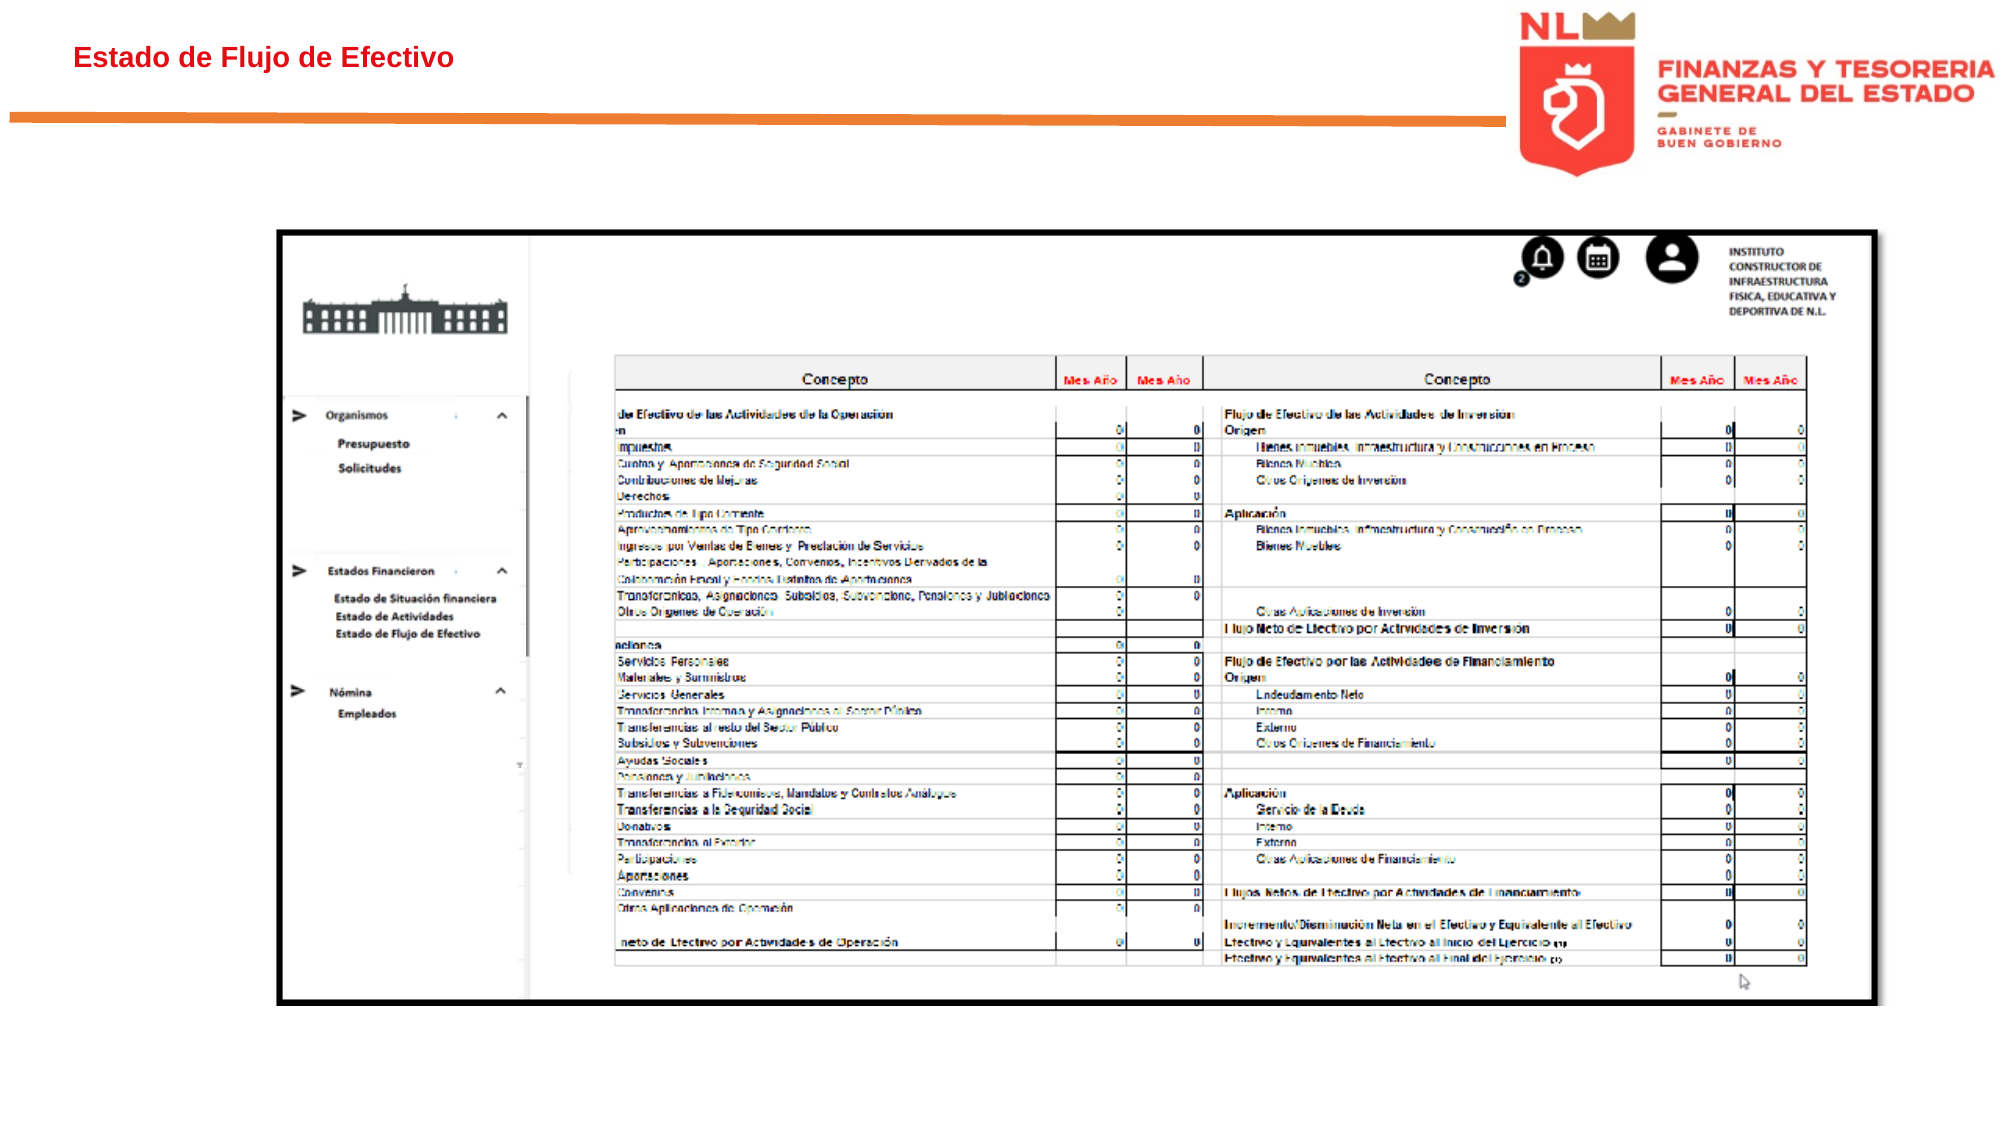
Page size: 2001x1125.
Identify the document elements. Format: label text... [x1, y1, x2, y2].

picture [1506, 1, 2000, 184]
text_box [9, 117, 1506, 123]
text_box Estado de Flujo de Efectivo [58, 30, 696, 81]
picture [272, 225, 1889, 1006]
